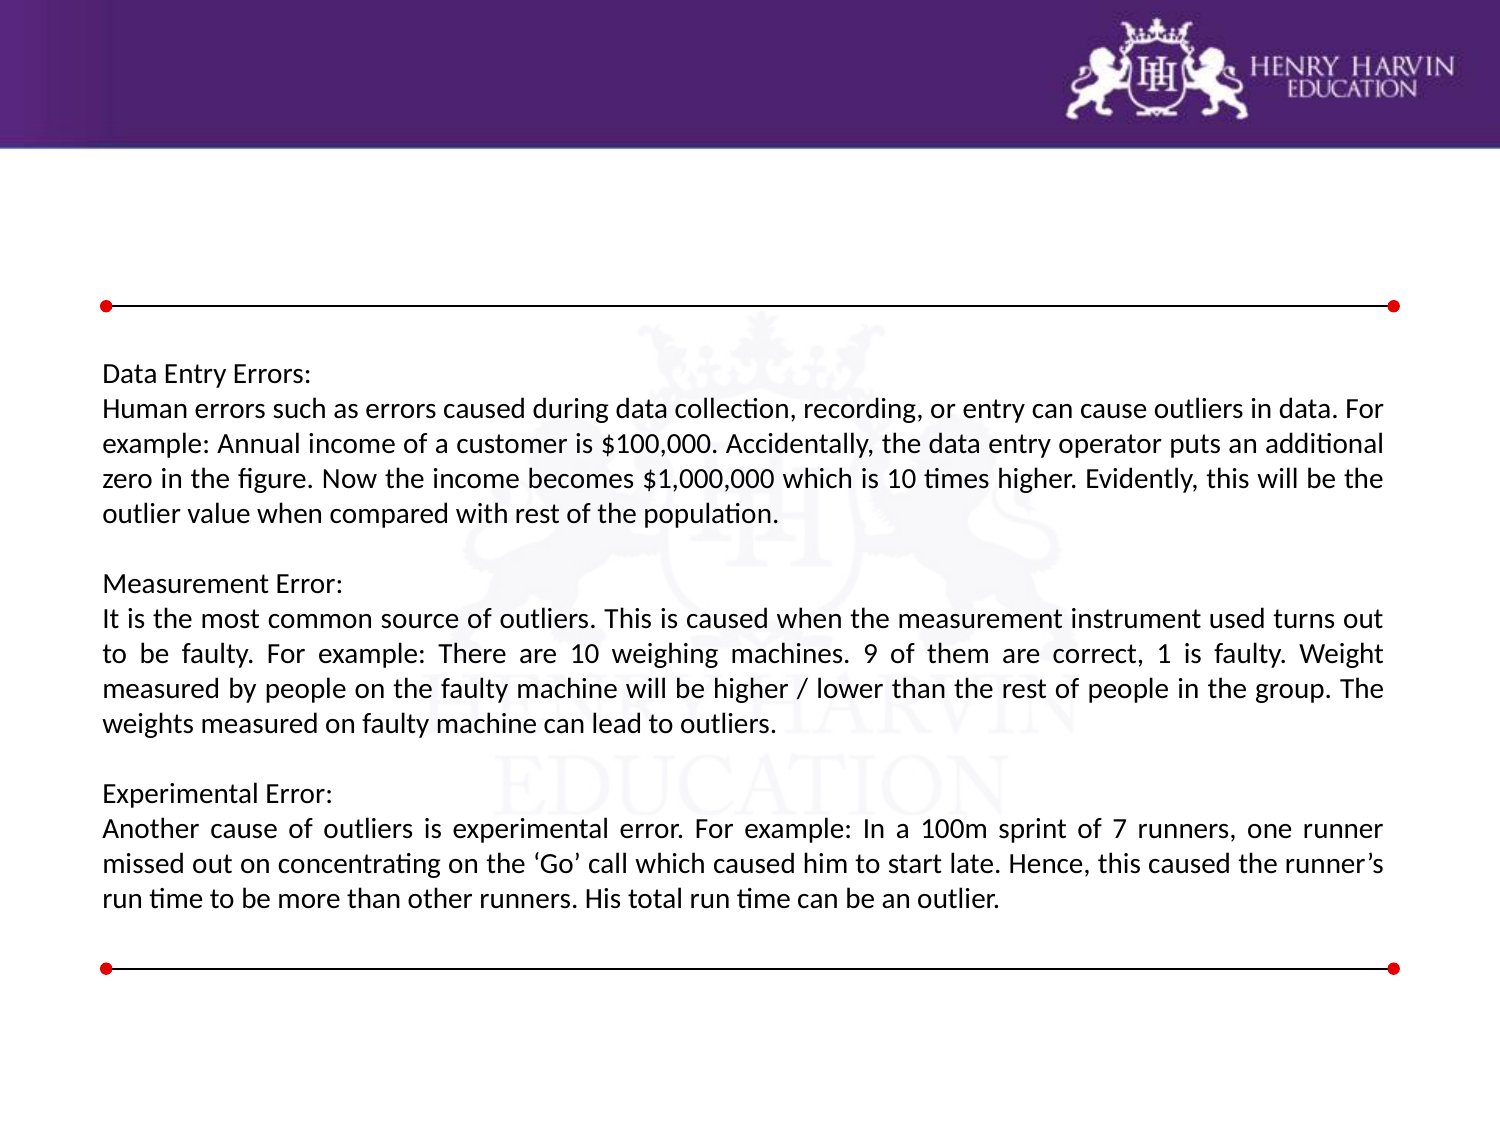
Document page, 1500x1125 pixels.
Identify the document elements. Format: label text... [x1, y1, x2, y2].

picture [0, 0, 1500, 1125]
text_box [99, 299, 1401, 313]
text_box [99, 962, 1401, 976]
text_box Data Entry Errors: Human errors such as errors caused during data collection, recording, or entry can cause outliers in data. For example: Annual income of a customer is $100,000. Accidentally, the data entry operator puts an additional zero in the figure. Now the income becomes $1,000,000 which is 10 times higher. Evidently, this will be the outlier value when compared with rest of the population. Measurement Error: It is the most common source of outliers. This is caused when the measurement instrument used turns out to be faulty. For example: There are 10 weighing machines. 9 of them are correct, 1 is faulty. Weight measured by people on the faulty machine will be higher / lower than the rest of people in the group. The weights measured on faulty machine can lead to outliers. Experimental Error: Another cause of outliers is experimental error. For example: In a 100m sprint of 7 runners, one runner missed out on concentrating on the ‘Go’ call which caused him to start late. Hence, this caused the runner’s run time to be more than other runners. His total run time can be an outlier. [87, 347, 1400, 922]
